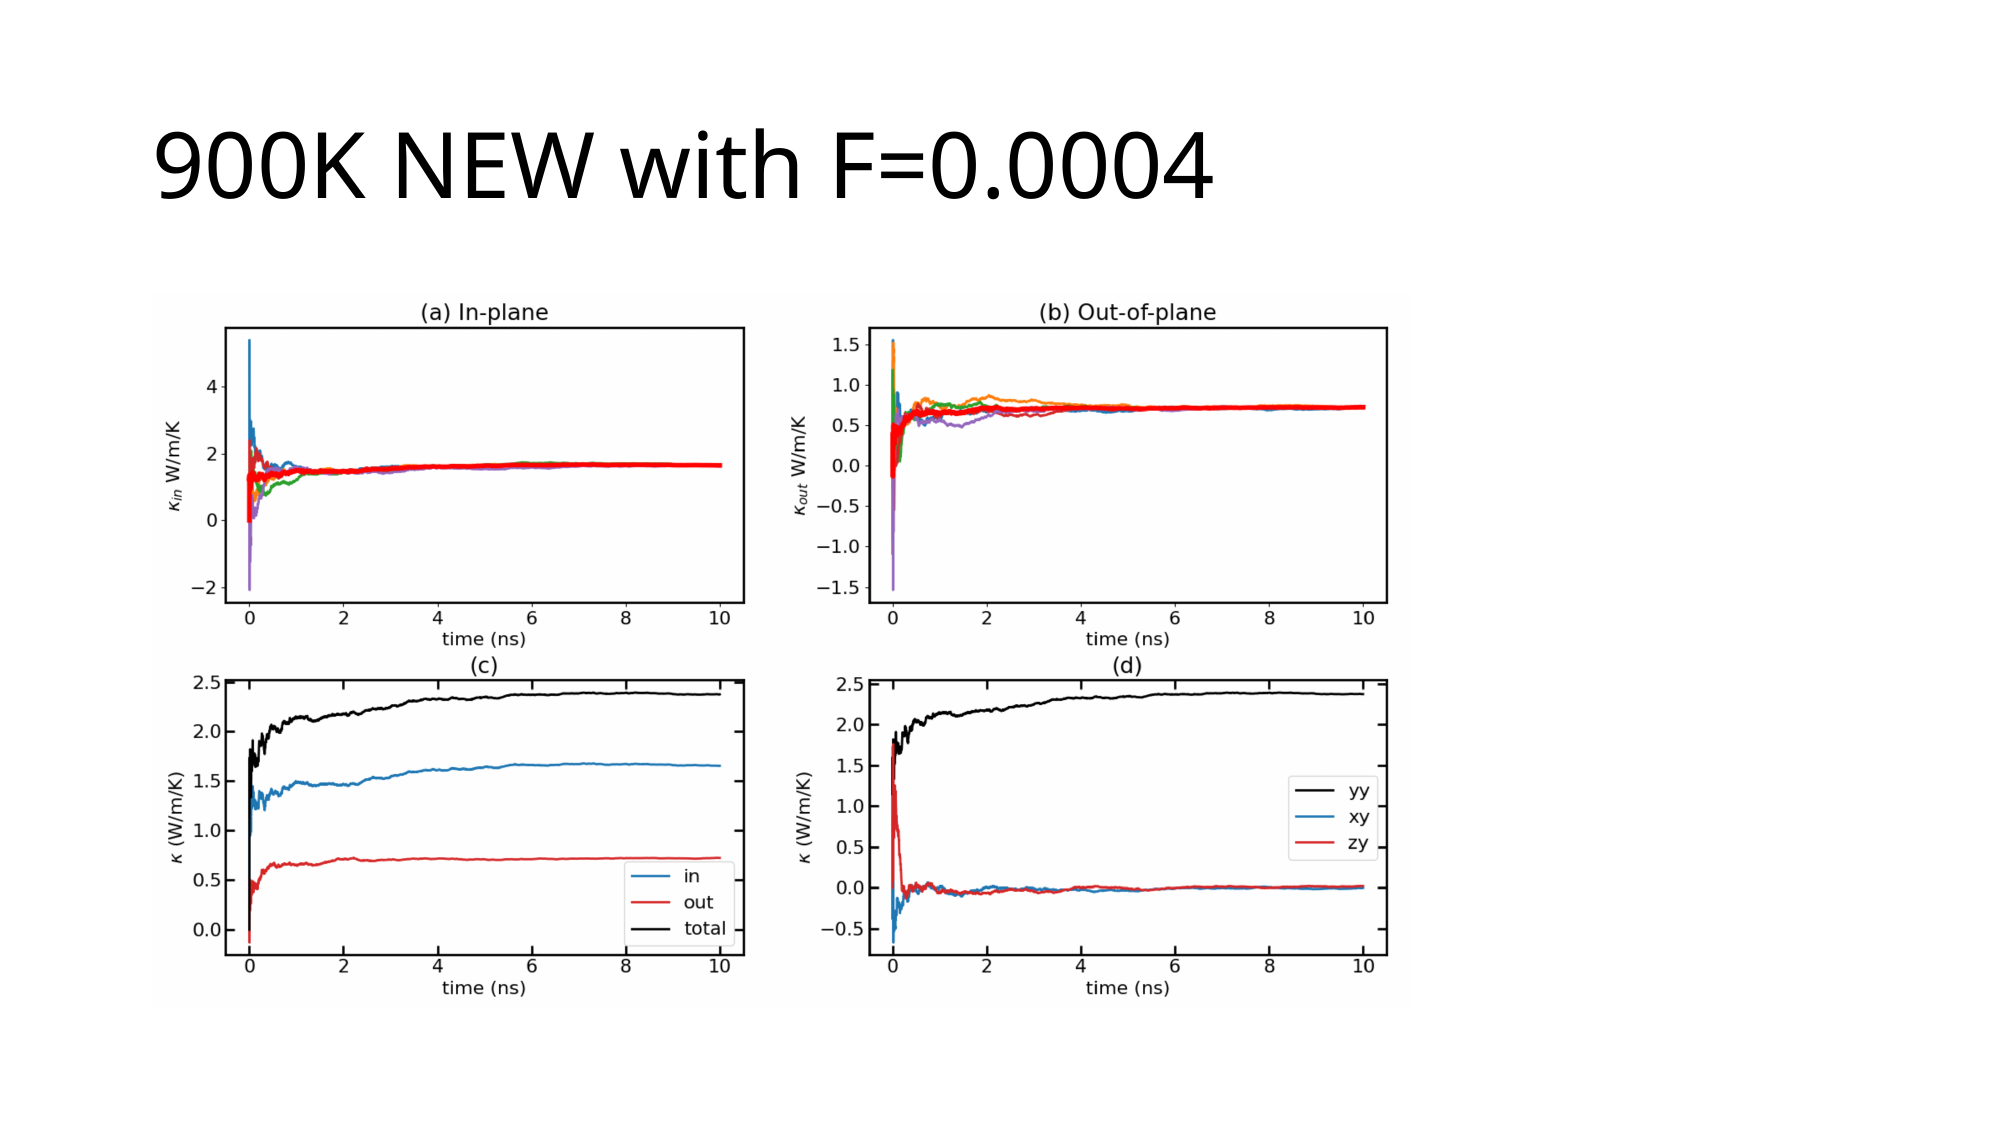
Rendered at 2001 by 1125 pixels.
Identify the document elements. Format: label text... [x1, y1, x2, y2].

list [152, 292, 1411, 1007]
title 900K NEW with F=0.0004 [137, 59, 1863, 278]
